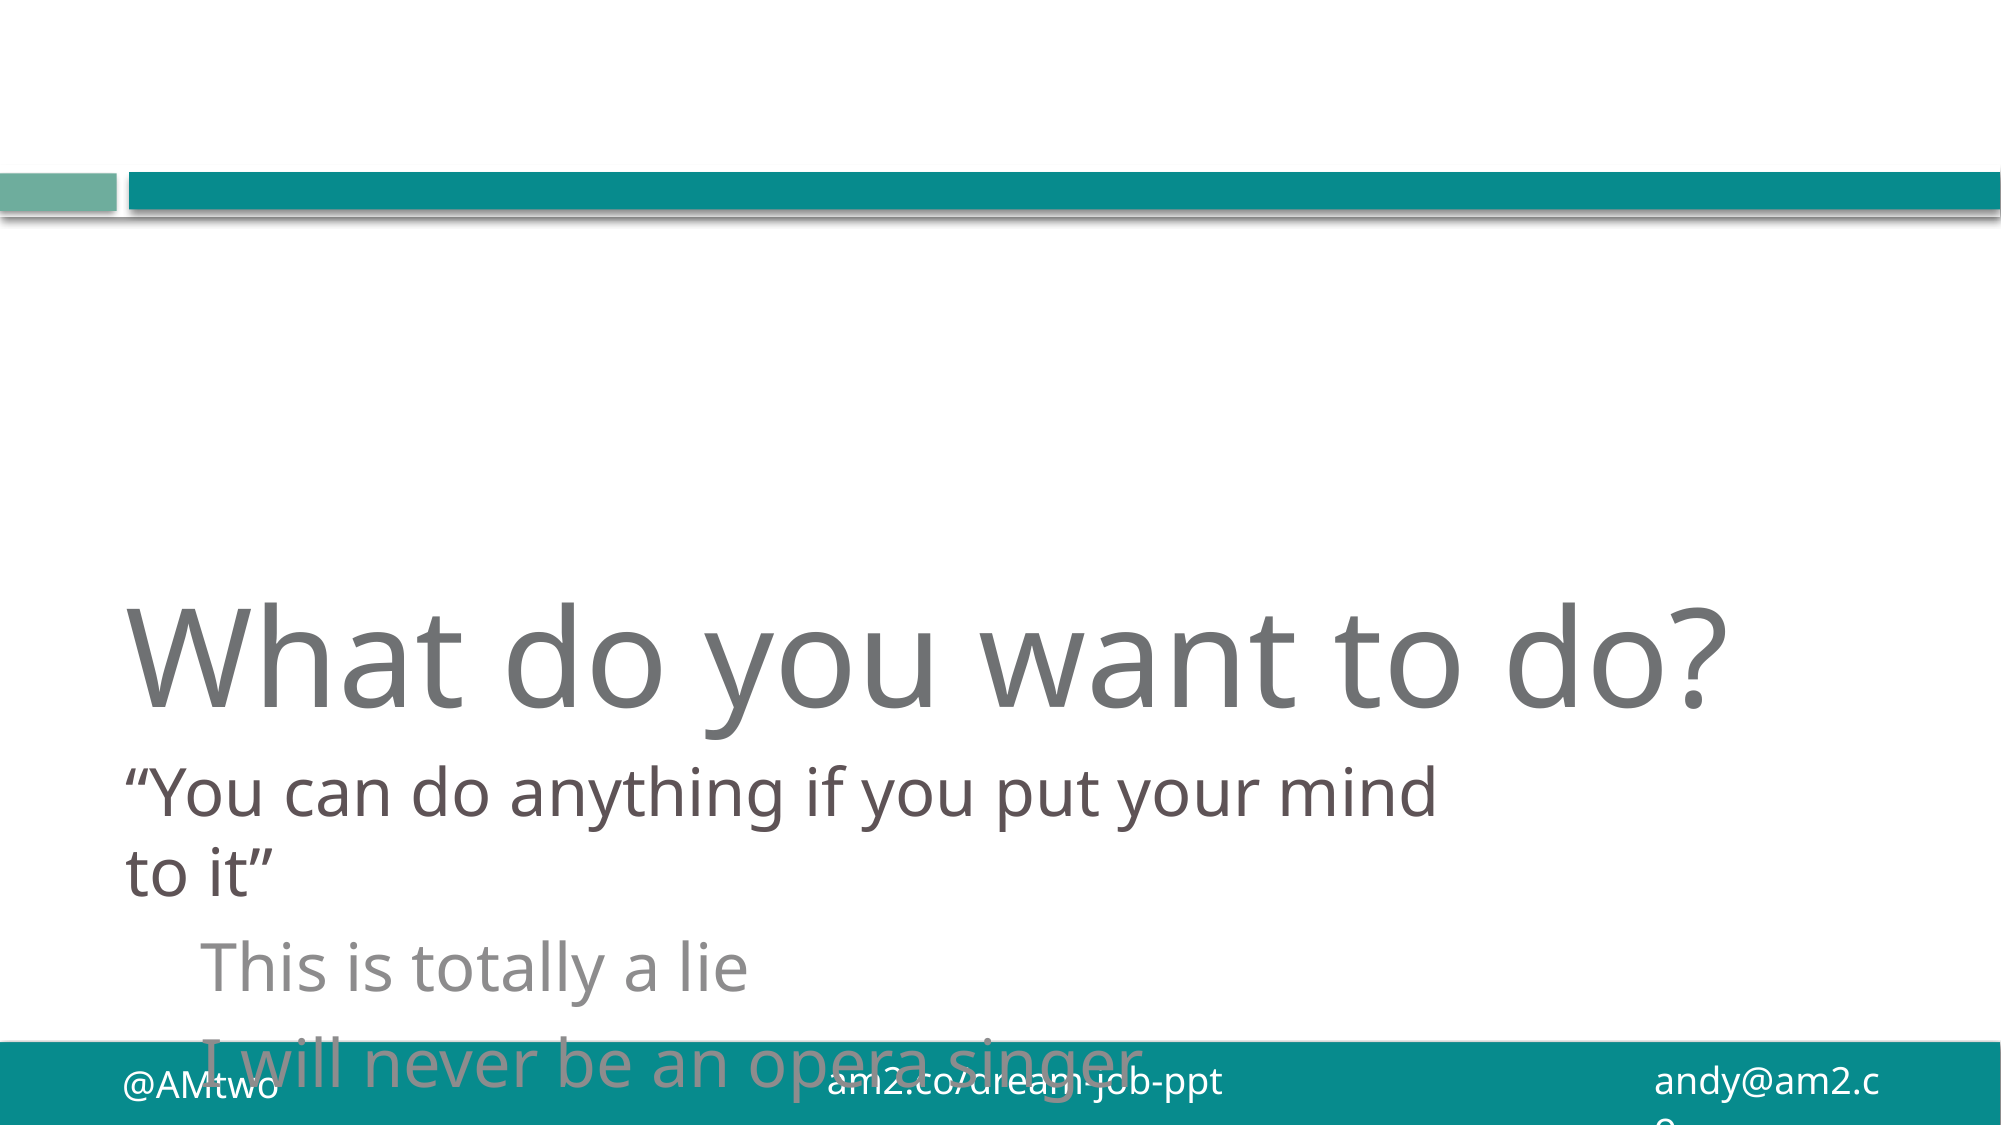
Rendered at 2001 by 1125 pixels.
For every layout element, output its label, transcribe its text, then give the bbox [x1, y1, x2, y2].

list “You can do anything if you put your mind to it” This is totally a lie I will never be an opera singer [111, 742, 1522, 991]
title What do you want to do? [111, 316, 1824, 743]
